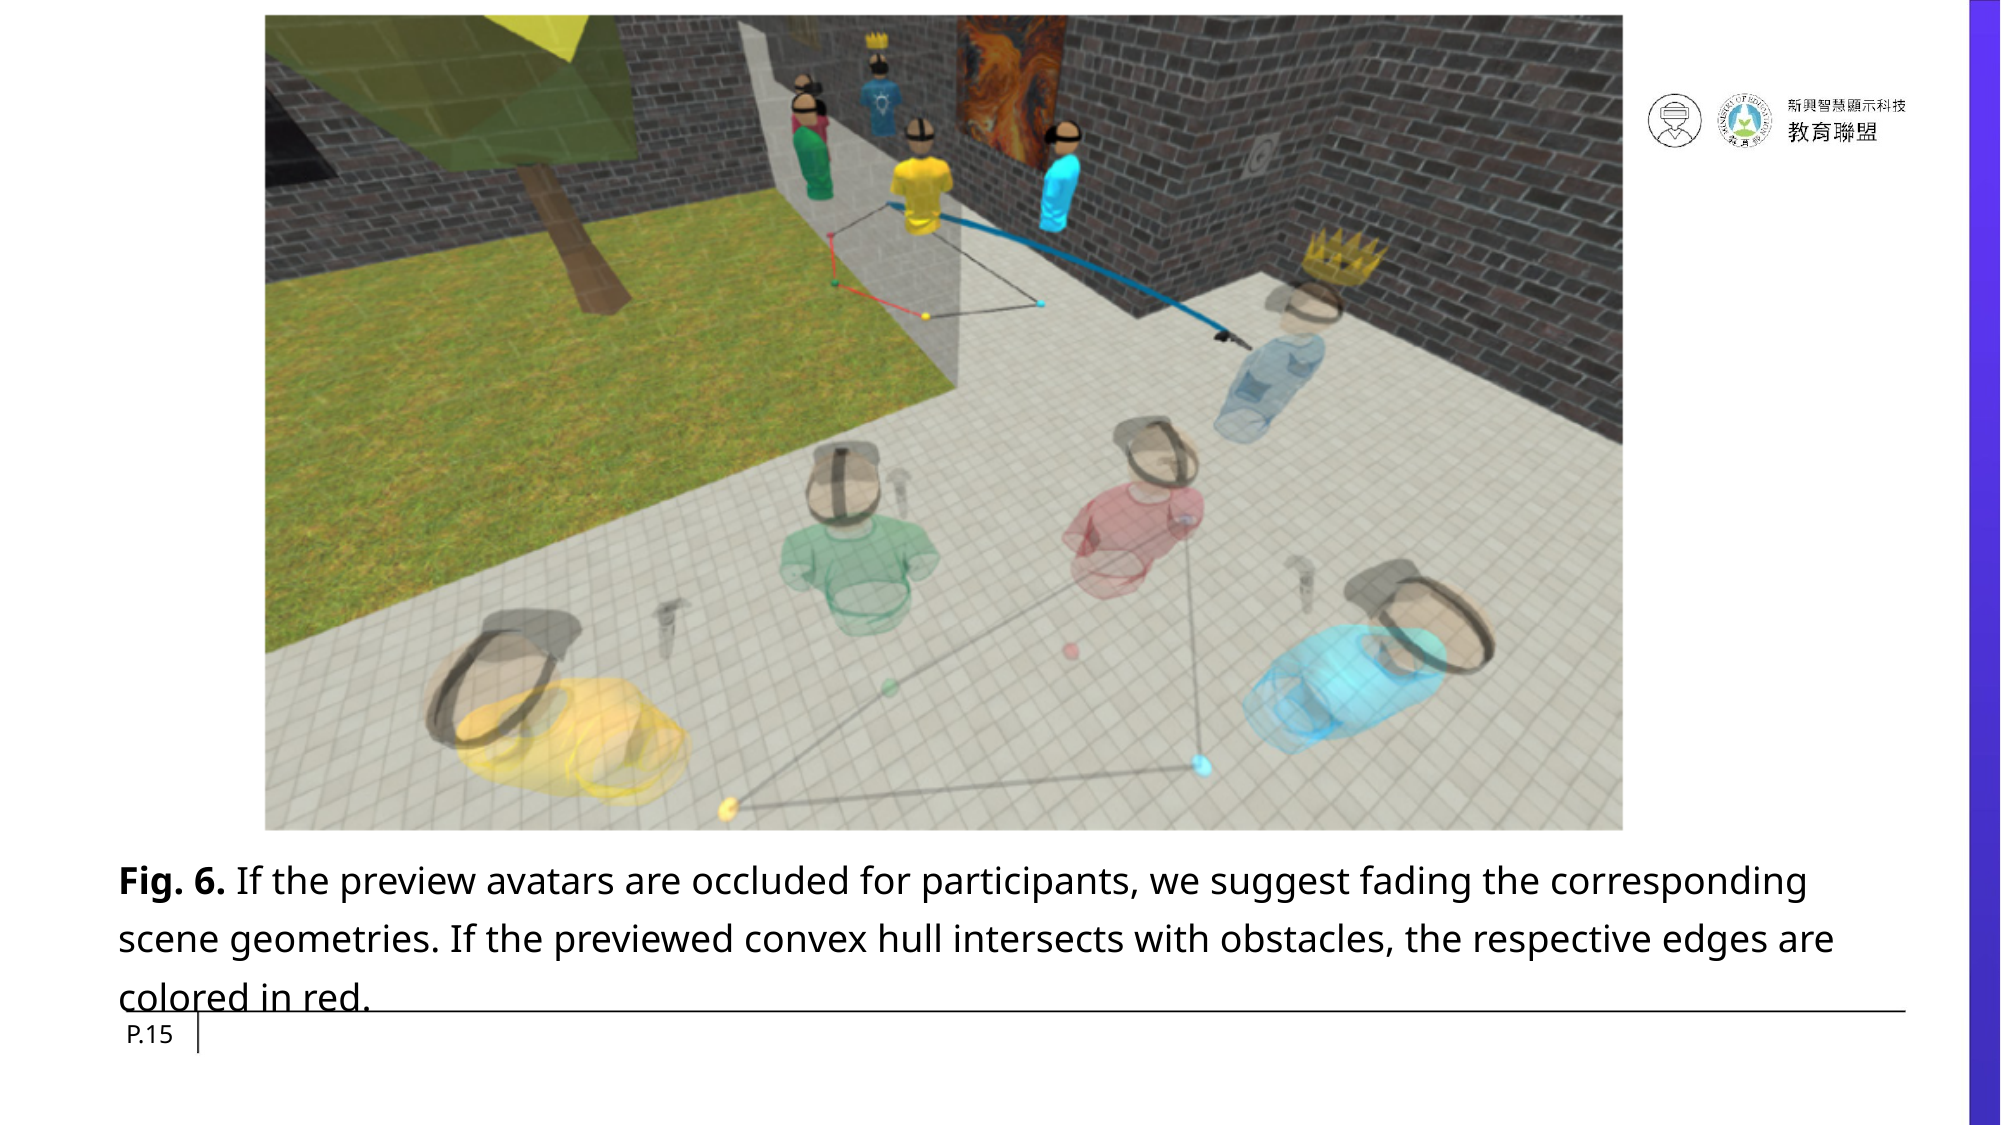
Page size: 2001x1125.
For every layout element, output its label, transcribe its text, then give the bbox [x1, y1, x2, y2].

slide_number P.‹#› [111, 1016, 204, 1055]
picture [0, 0, 2001, 1125]
list Fig. 6. If the preview avatars are occluded for participants, we suggest fading the corresponding scene geometries. If the previewed convex hull intersects with obstacles, the respective edges are colored in red. [103, 835, 1897, 952]
